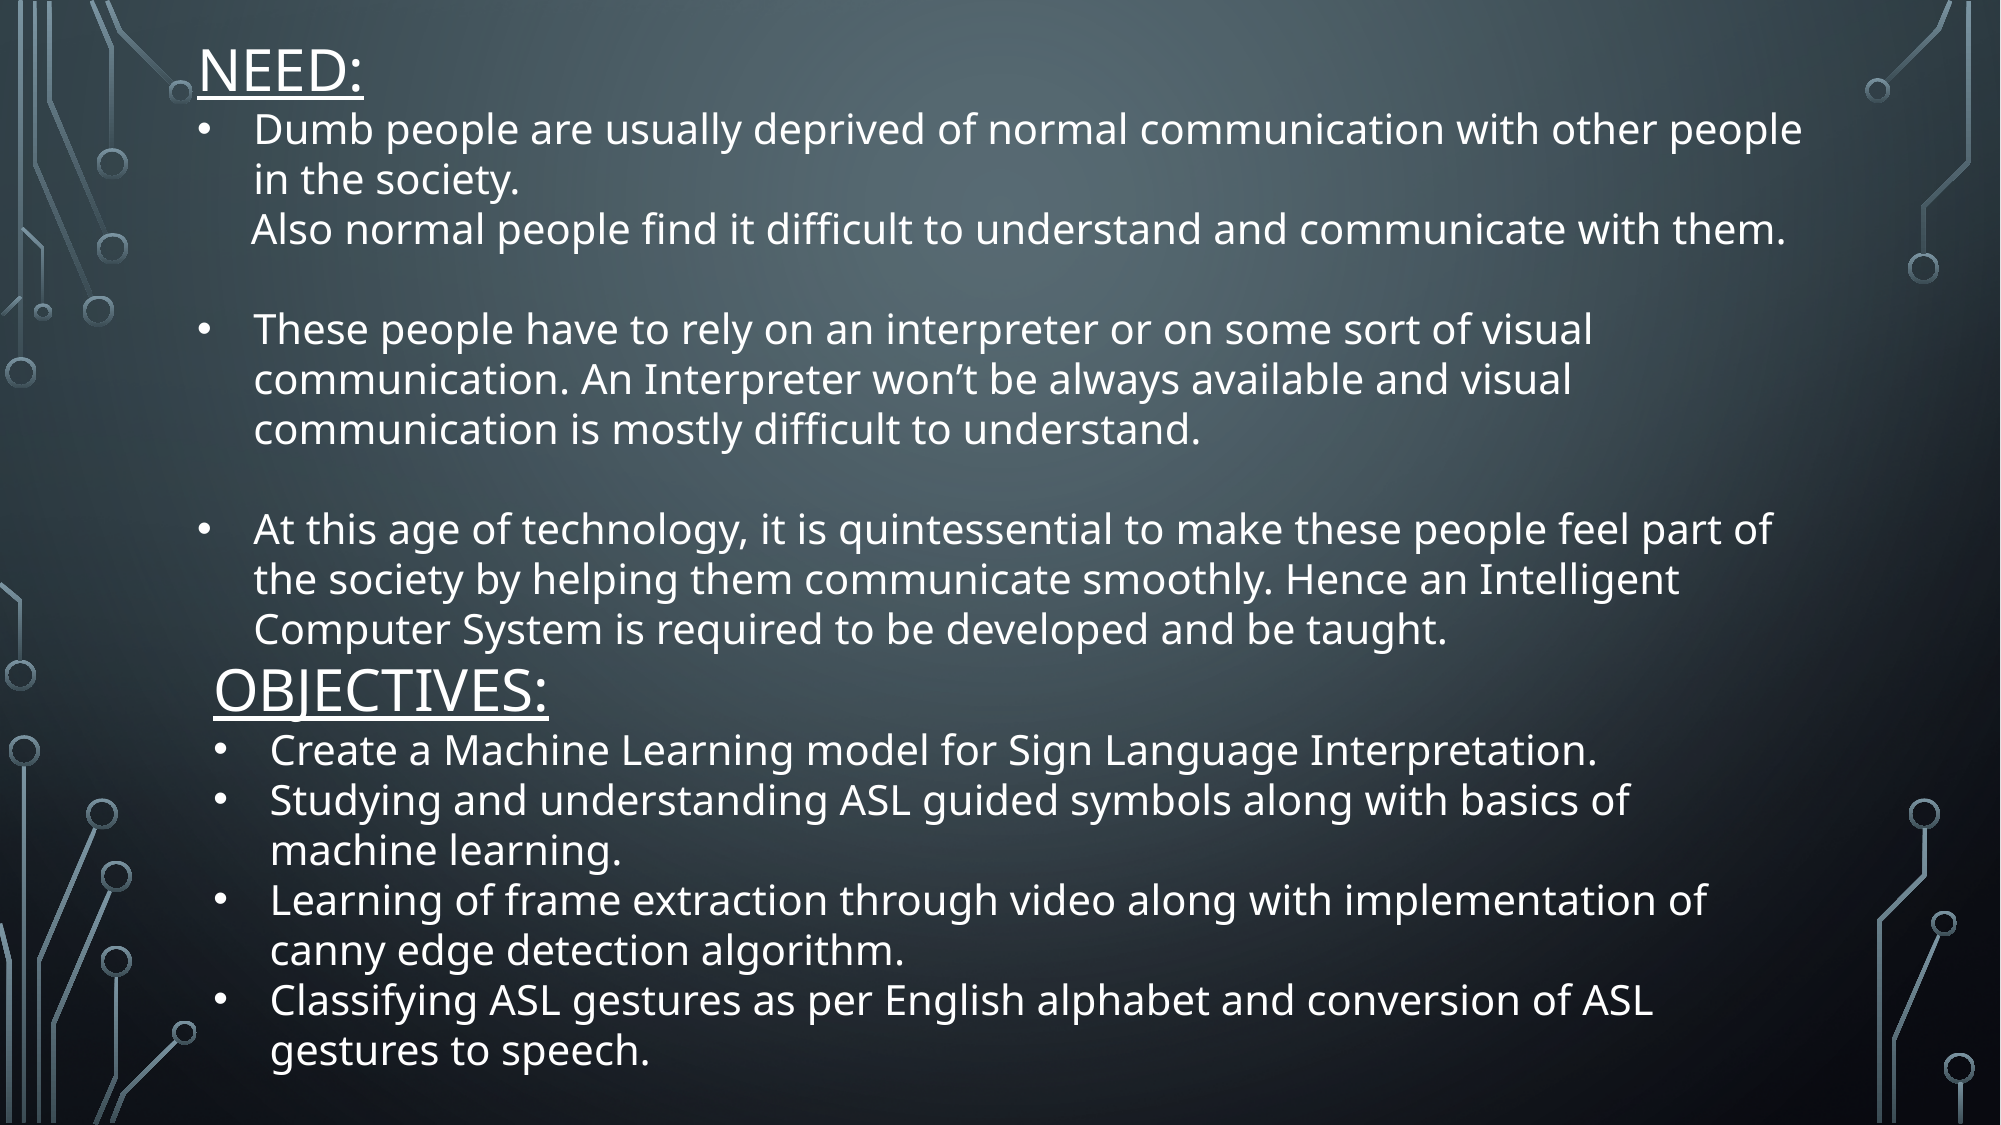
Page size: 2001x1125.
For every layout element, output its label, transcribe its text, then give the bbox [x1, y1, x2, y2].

text_box OBJECTIVES: Create a Machine Learning model for Sign Language Interpretation. Studying and understanding ASL guided symbols along with basics of machine learning. Learning of frame extraction through video along with implementation of canny edge detection algorithm. Classifying ASL gestures as per English alphabet and conversion of ASL gestures to speech. [198, 646, 1770, 1081]
title [0, 101, 198, 1022]
text_box NEED: Dumb people are usually deprived of normal communication with other people in the society. Also normal people find it difficult to understand and communicate with them. These people have to rely on an interpreter or on some sort of visual communication. An Interpreter won’t be always available and visual communication is mostly difficult to understand. At this age of technology, it is quintessential to make these people feel part of the society by helping them communicate smoothly. Hence an Intelligent Computer System is required to be developed and be taught. [182, 25, 1849, 661]
